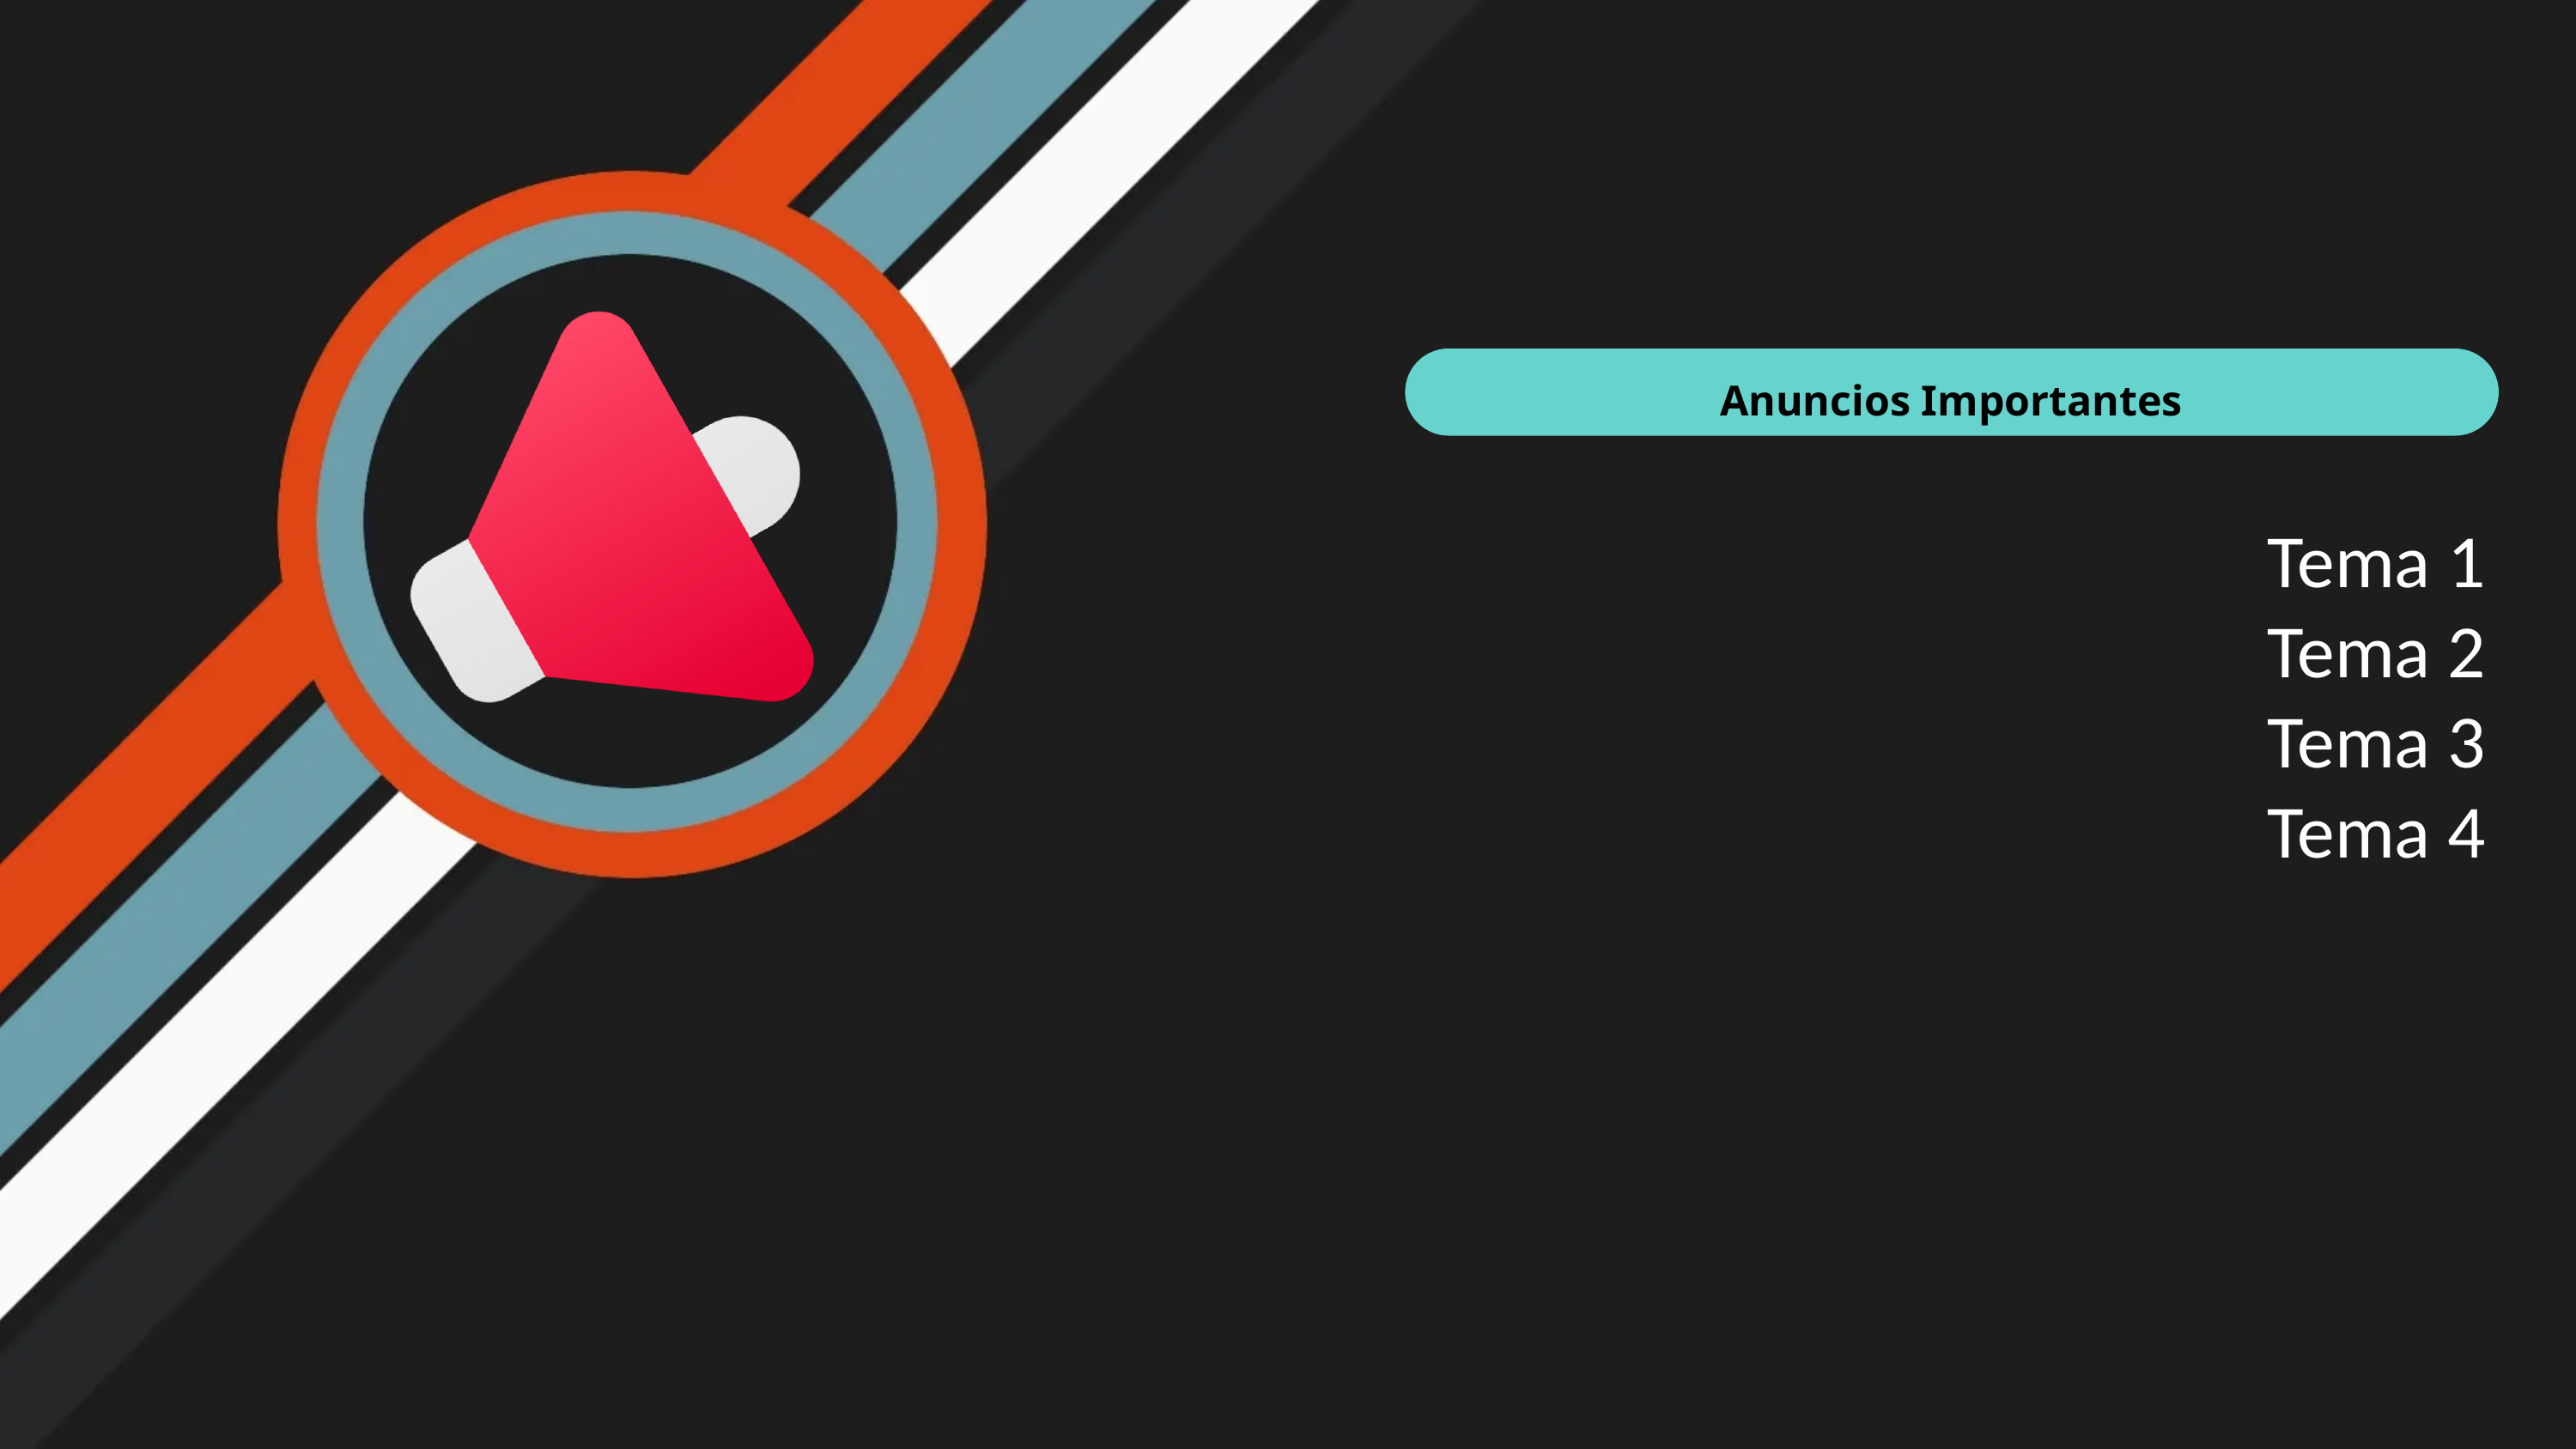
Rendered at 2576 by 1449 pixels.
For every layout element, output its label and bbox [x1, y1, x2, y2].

picture [0, 0, 2576, 1449]
text_box [1404, 345, 2500, 440]
